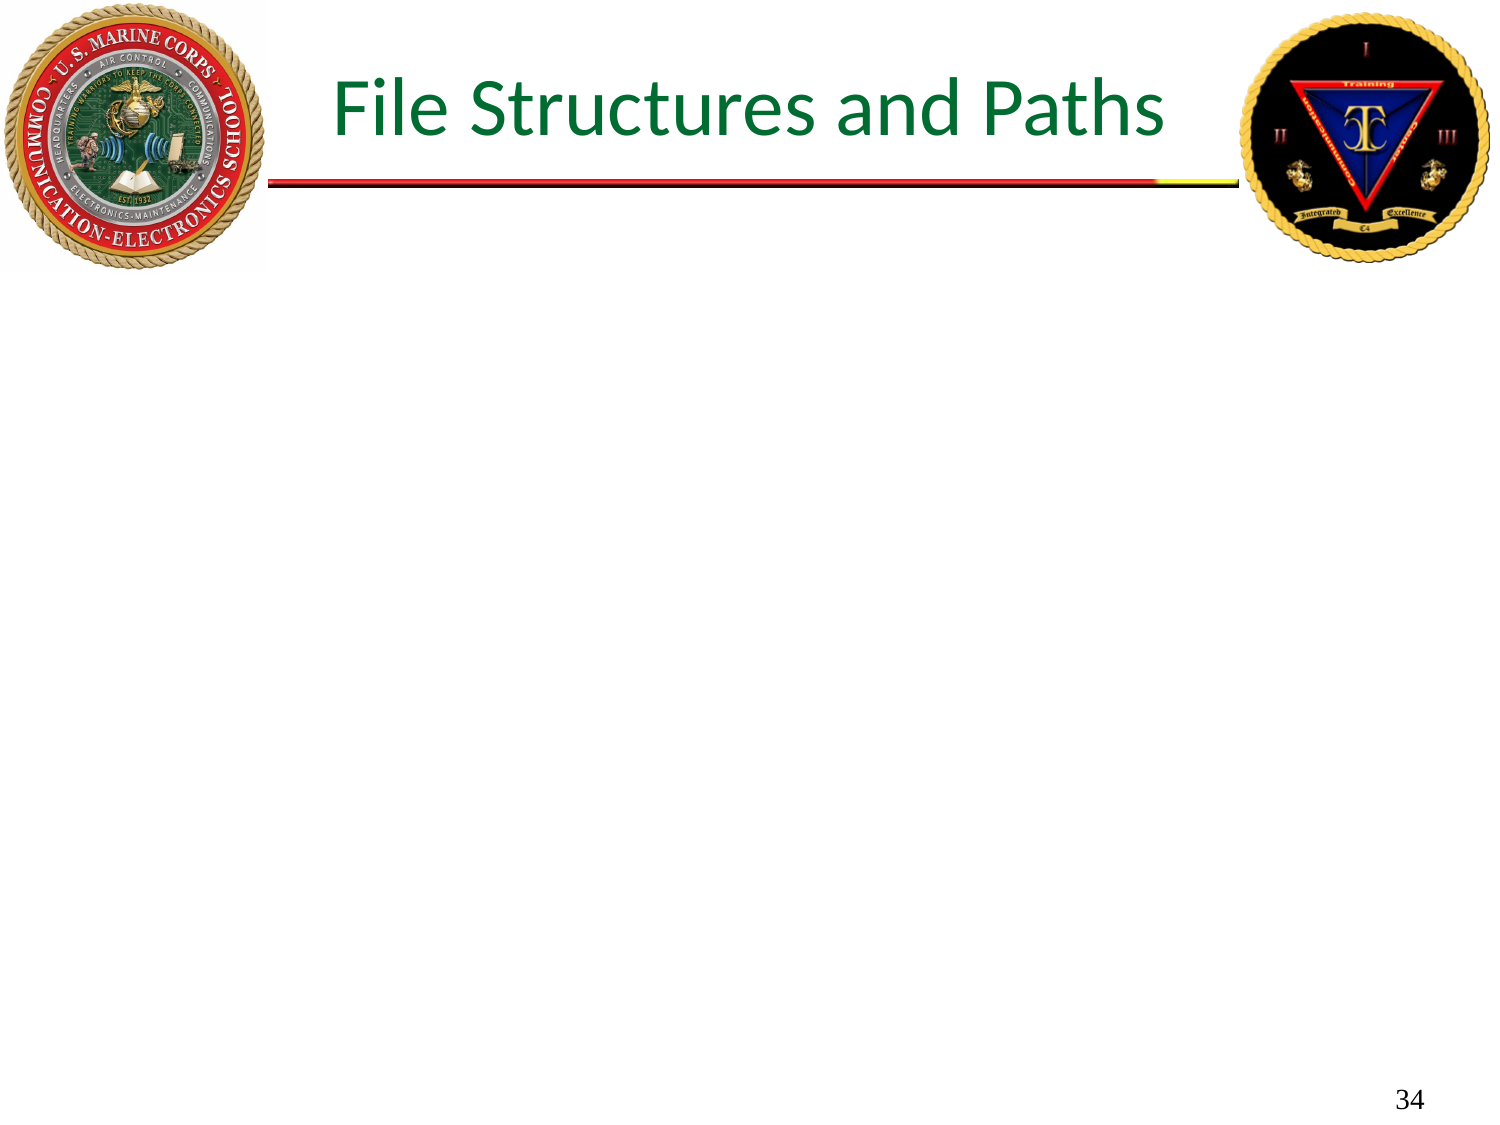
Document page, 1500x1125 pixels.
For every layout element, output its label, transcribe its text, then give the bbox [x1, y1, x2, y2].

picture [0, 0, 268, 274]
title File Structures and Paths [75, 45, 1425, 233]
picture [1239, 12, 1490, 263]
